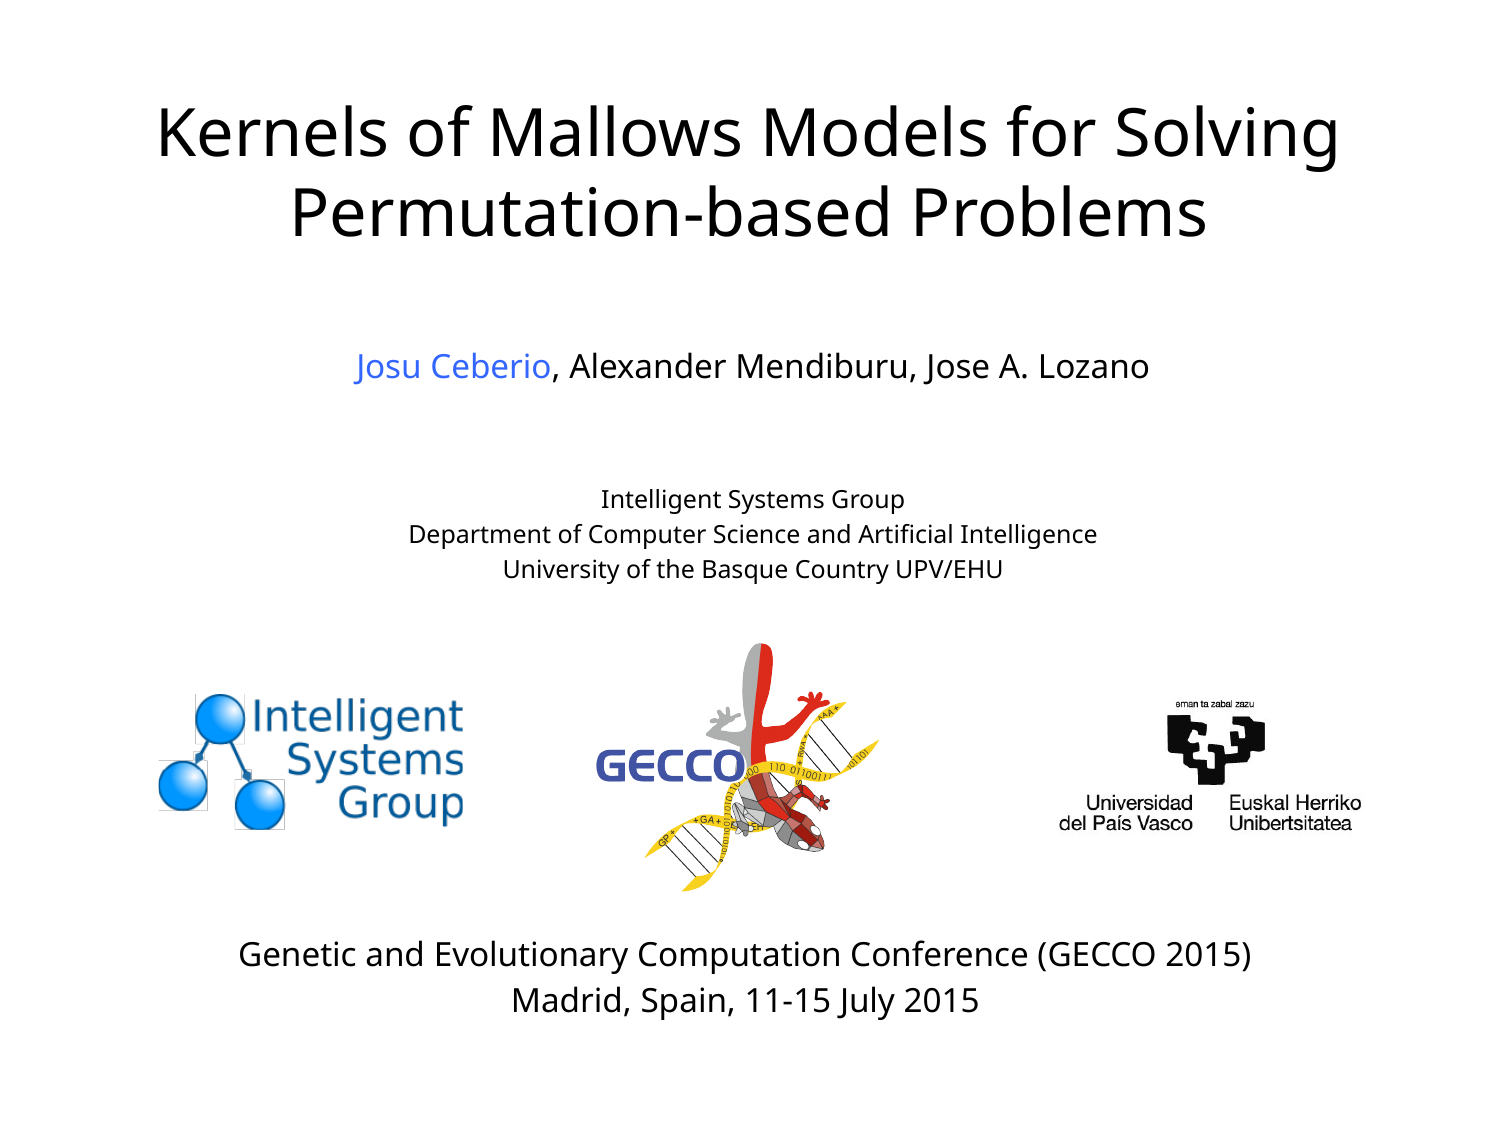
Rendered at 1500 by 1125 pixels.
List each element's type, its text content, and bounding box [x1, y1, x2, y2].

subtitle Josu Ceberio, Alexander Mendiburu, Jose A. Lozano [146, 337, 1361, 418]
picture [581, 630, 902, 898]
text_box Intelligent Systems Group Department of Computer Science and Artificial Intelligence University of the Basque Country UPV/EHU [146, 476, 1361, 579]
text_box Genetic and Evolutionary Computation Conference (GECCO 2015) Madrid, Spain, 11-15 July 2015 [138, 925, 1353, 1054]
title Kernels of Mallows Models for Solving Permutation-based Problems [111, 49, 1387, 291]
picture [158, 693, 463, 830]
picture [1047, 688, 1377, 841]
